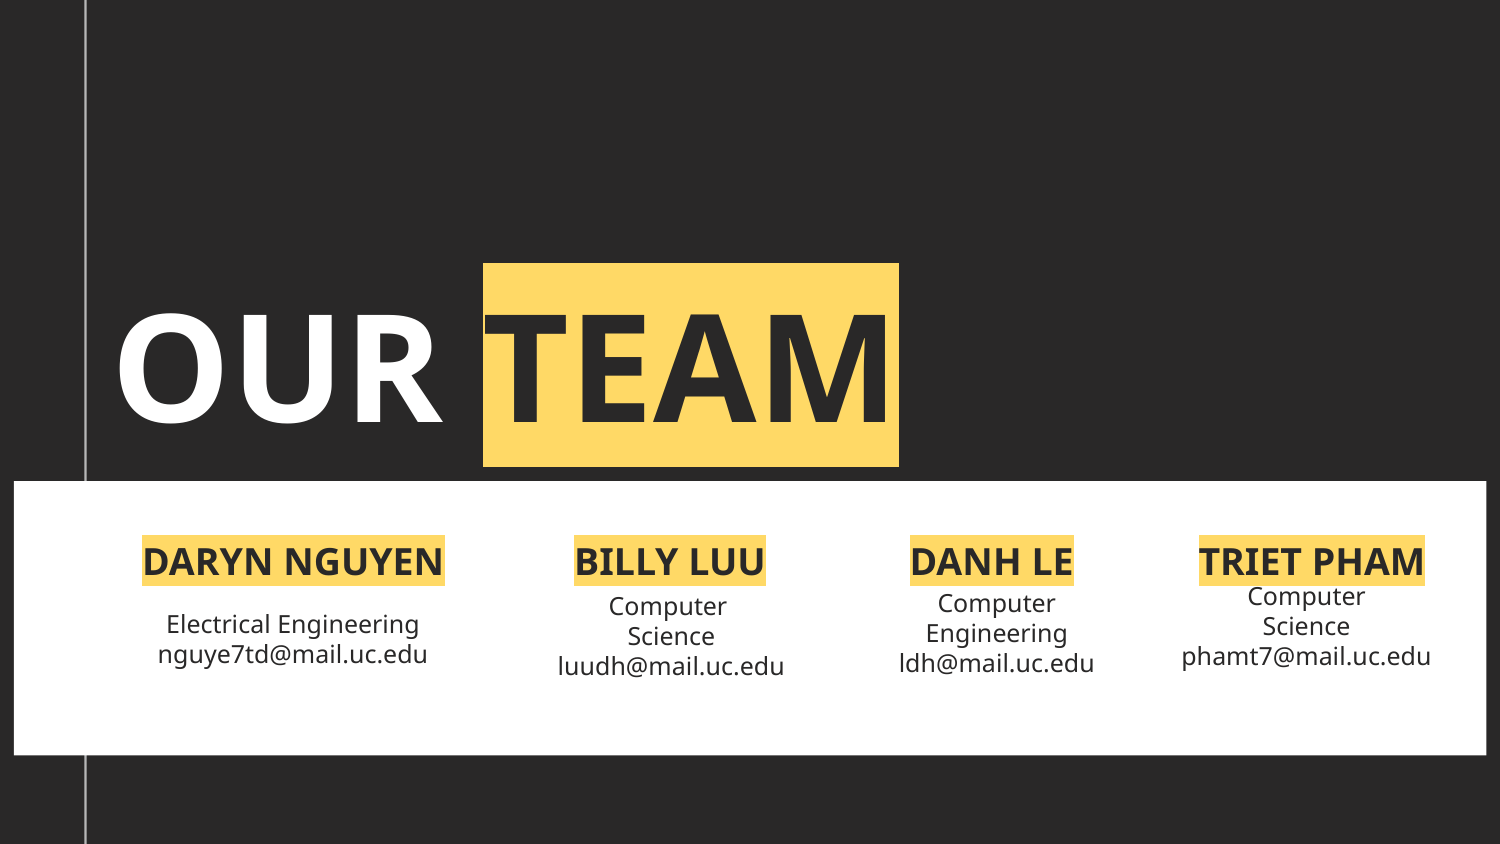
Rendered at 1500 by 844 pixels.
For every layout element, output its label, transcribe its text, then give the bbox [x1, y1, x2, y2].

title BILLY LUU [544, 524, 796, 575]
title DANH LE [866, 524, 1118, 596]
subtitle Computer Engineering ldh@mail.uc.edu [871, 572, 1123, 692]
title DARYN NGUYEN [96, 524, 490, 596]
subtitle Computer Science luudh@mail.uc.edu [529, 575, 814, 694]
subtitle Computer Science phamt7@mail.uc.edu [1140, 565, 1474, 684]
text_box [13, 481, 1487, 756]
title OUR TEAM [96, 106, 1123, 440]
subtitle Electrical Engineering nguye7td@mail.uc.edu [126, 593, 460, 712]
title TRIET PHAM [1170, 524, 1454, 565]
